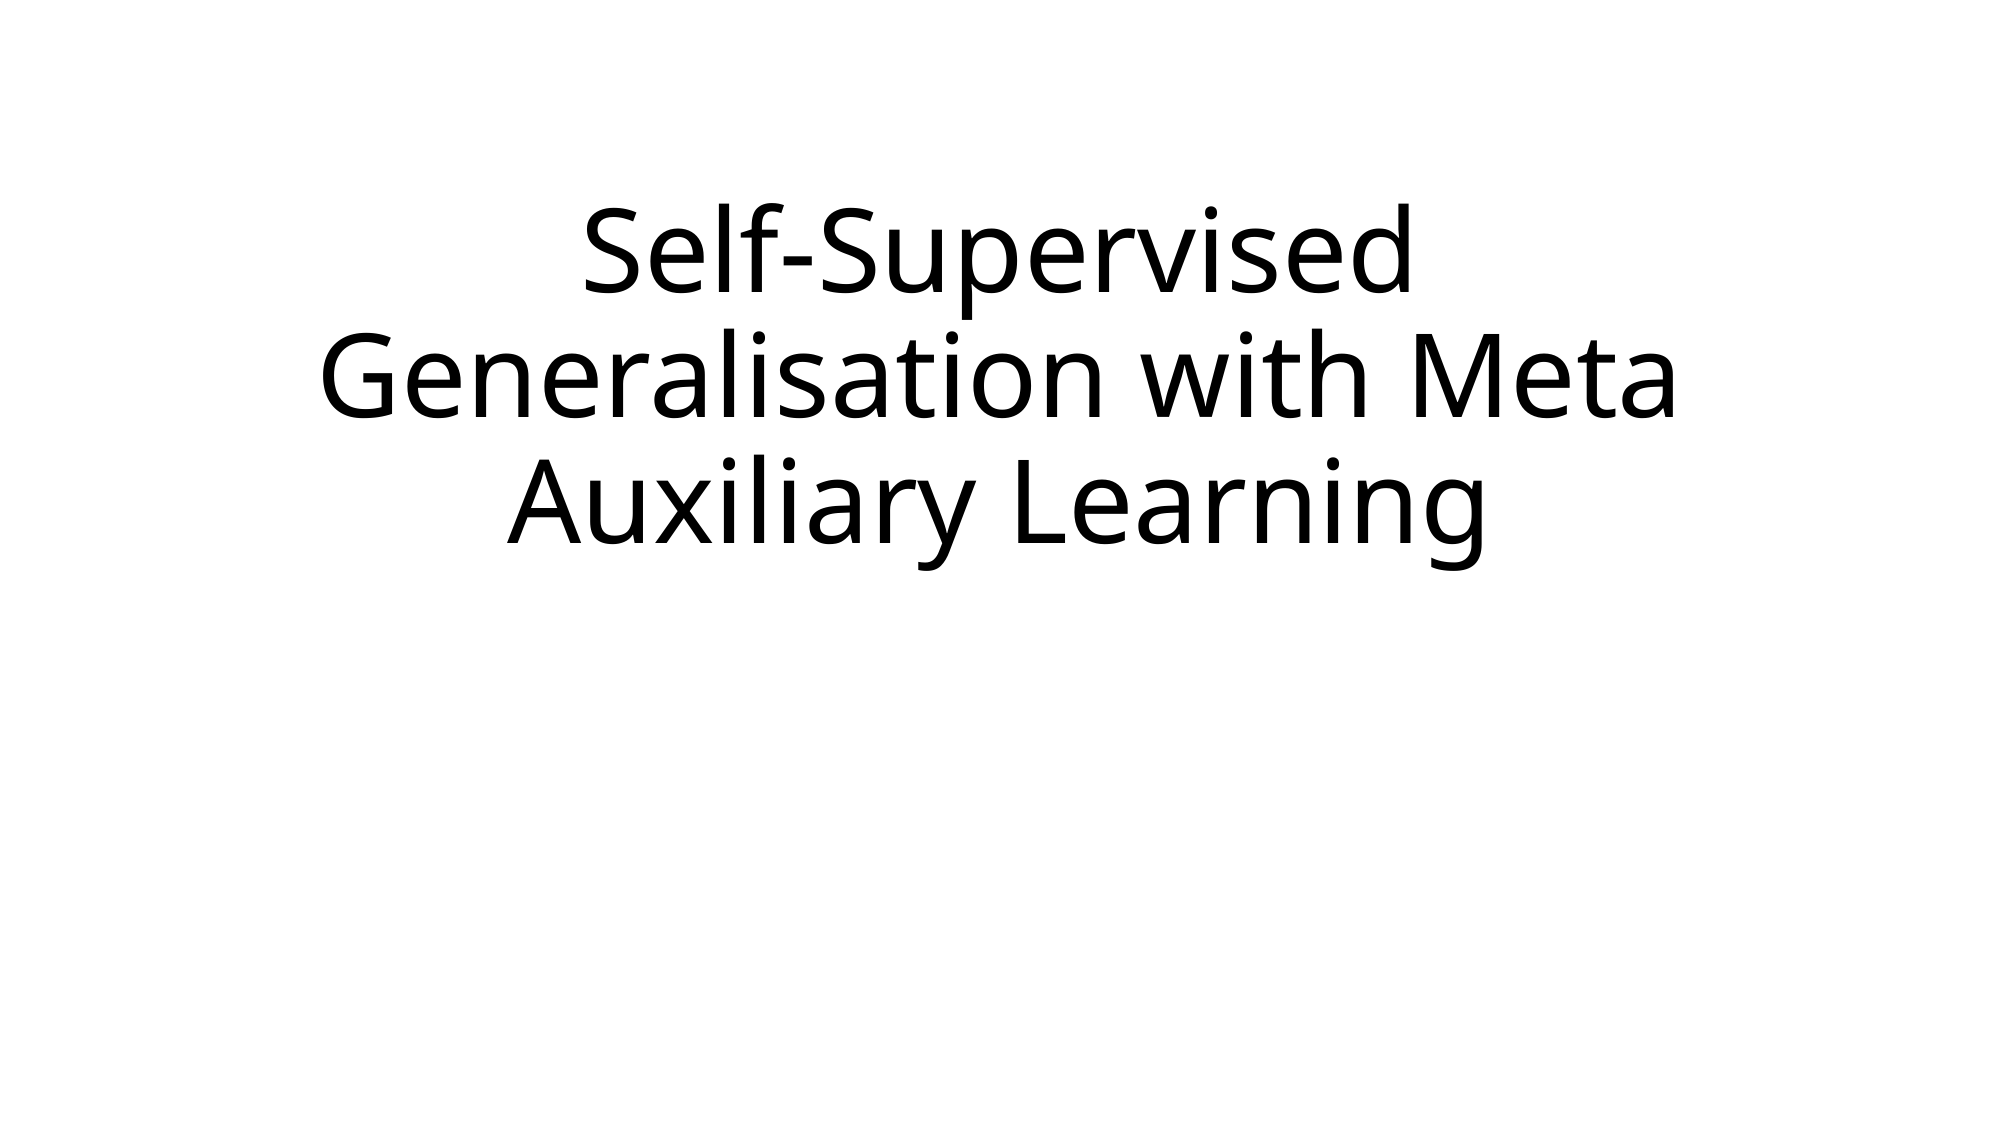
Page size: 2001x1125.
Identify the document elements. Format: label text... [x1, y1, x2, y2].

title Self-Supervised Generalisation with Meta Auxiliary Learning [249, 184, 1750, 576]
